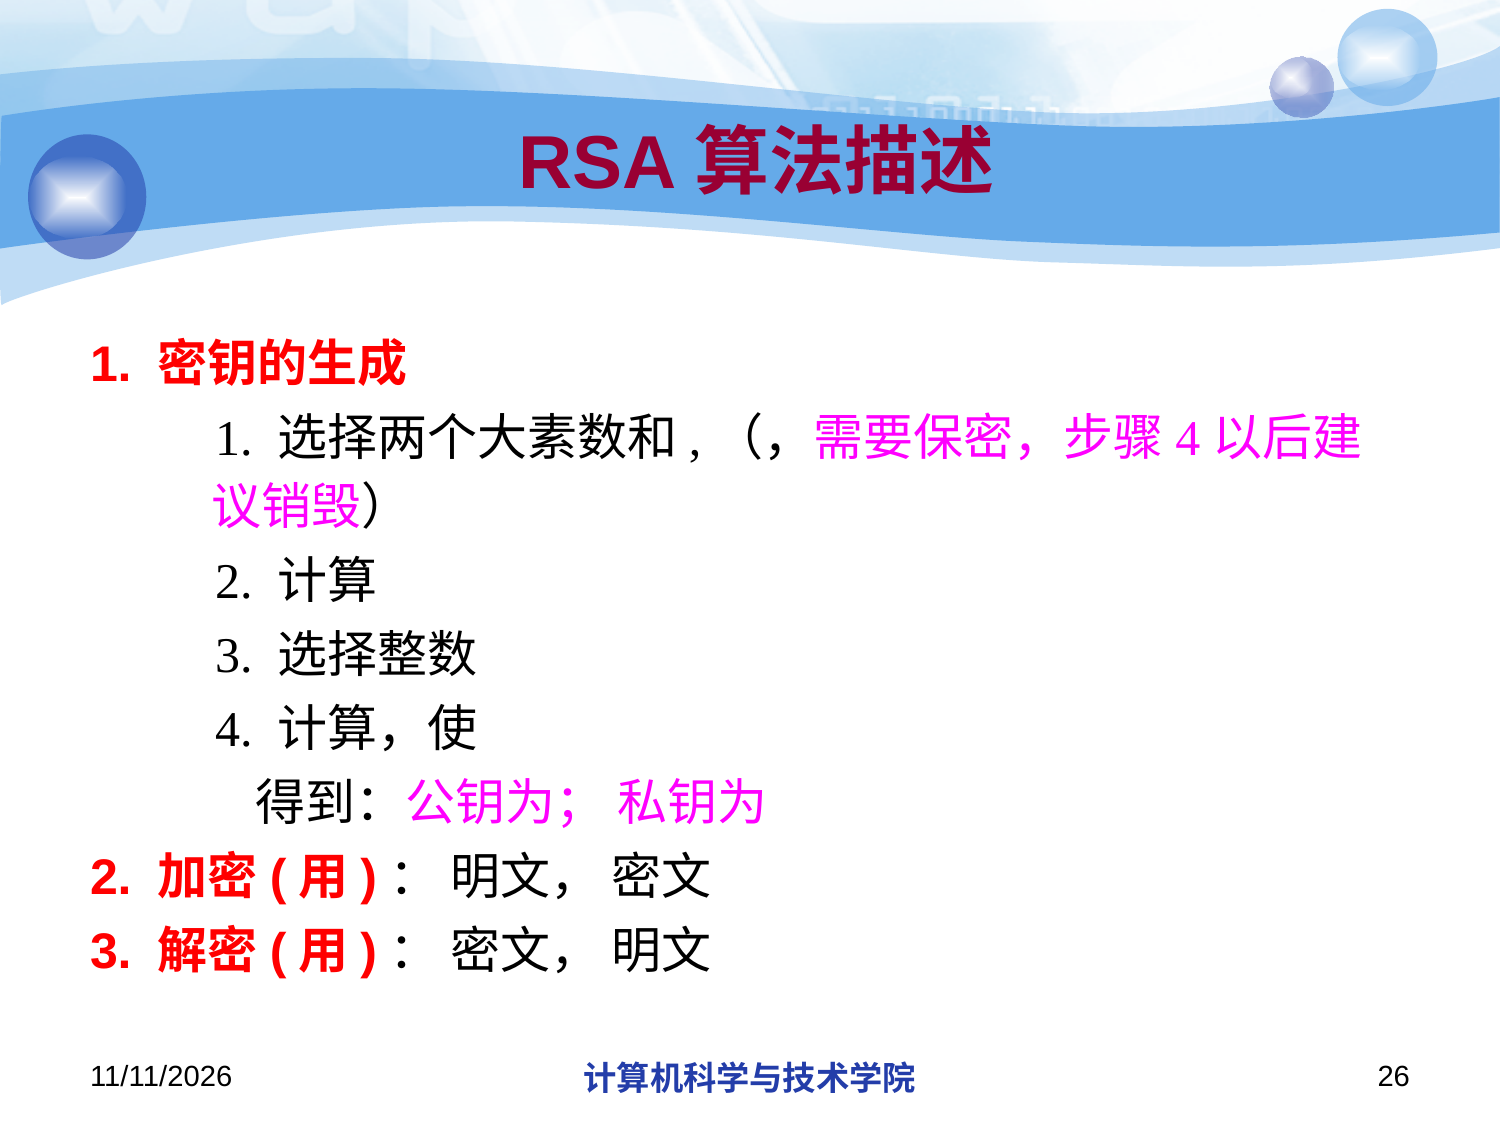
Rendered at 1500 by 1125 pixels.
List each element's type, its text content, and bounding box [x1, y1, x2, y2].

picture [0, 0, 1500, 112]
footer 计算机科学与技术学院 [512, 1049, 988, 1103]
title RSA算法描述 [149, 112, 1363, 206]
slide_number 26 [1074, 1049, 1426, 1103]
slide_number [74, 1049, 426, 1103]
